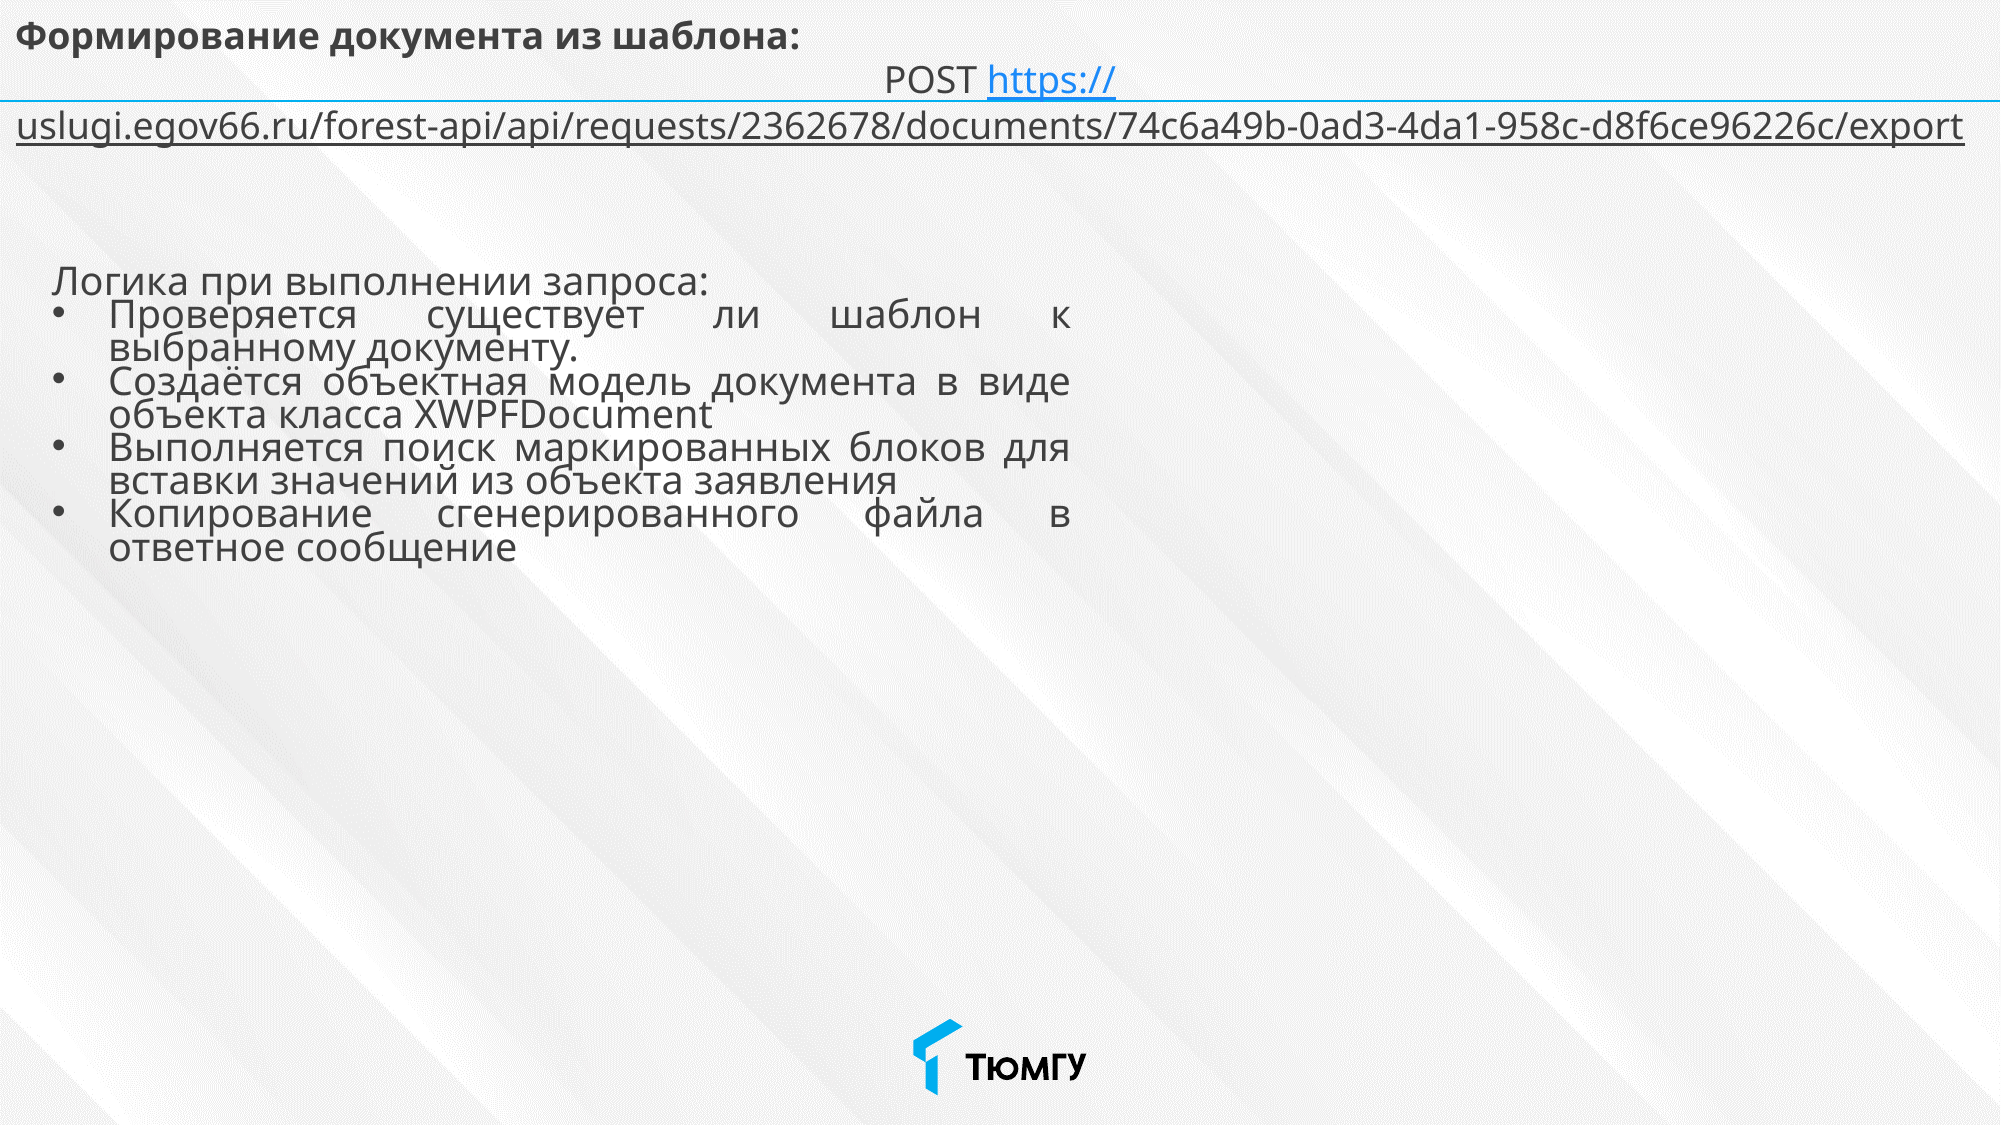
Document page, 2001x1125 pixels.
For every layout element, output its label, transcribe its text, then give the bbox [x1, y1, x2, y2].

text_box [228, 468, 1882, 613]
picture [0, 0, 2001, 99]
text_box Формирование документа из шаблона: POST https://uslugi.egov66.ru/forest-api/api/requests/2362678/documents/74c6a49b-0ad3-4da1-958c-d8f6ce96226c/export [0, 9, 2000, 101]
text_box Формирование документа из шаблона: POST https://uslugi.egov66.ru/forest-api/api/requests/2362678/documents/74c6a49b-0ad3-4da1-958c-d8f6ce96226c/export [0, 102, 2000, 161]
text_box [82, 149, 1736, 295]
text_box Логика при выполнении запроса: Проверяется существует ли шаблон к выбранному документу. Создаётся объектная модель документа в виде объекта класса XWPFDocument Выполняется поиск маркированных блоков для вставки значений из объекта заявления Копирование сгенерированного файла в ответное сообщение [37, 261, 1087, 609]
picture [0, 103, 2001, 1125]
